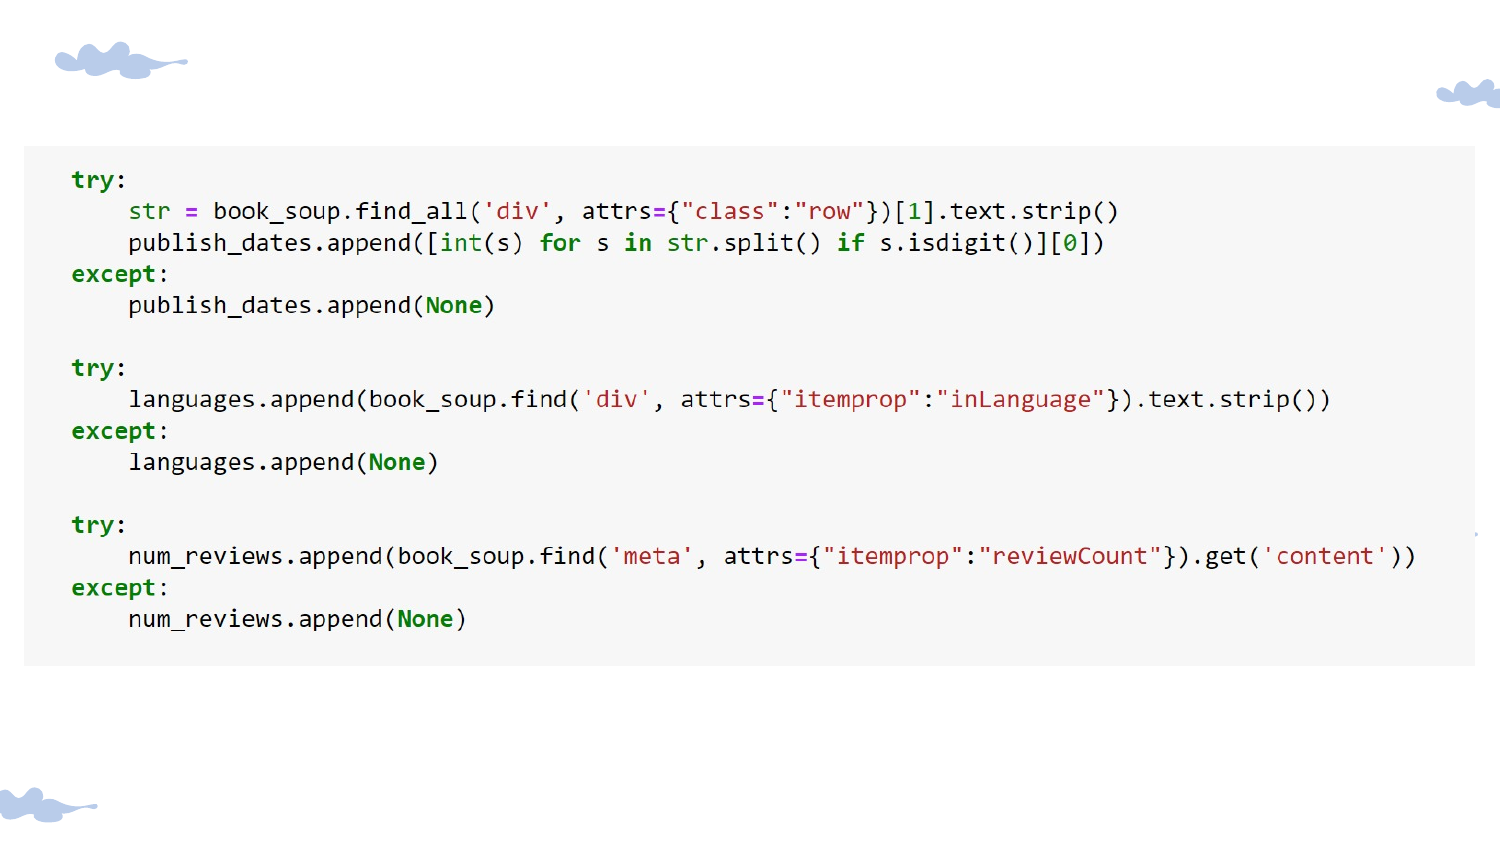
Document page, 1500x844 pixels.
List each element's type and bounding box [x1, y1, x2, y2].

picture [24, 146, 1476, 666]
